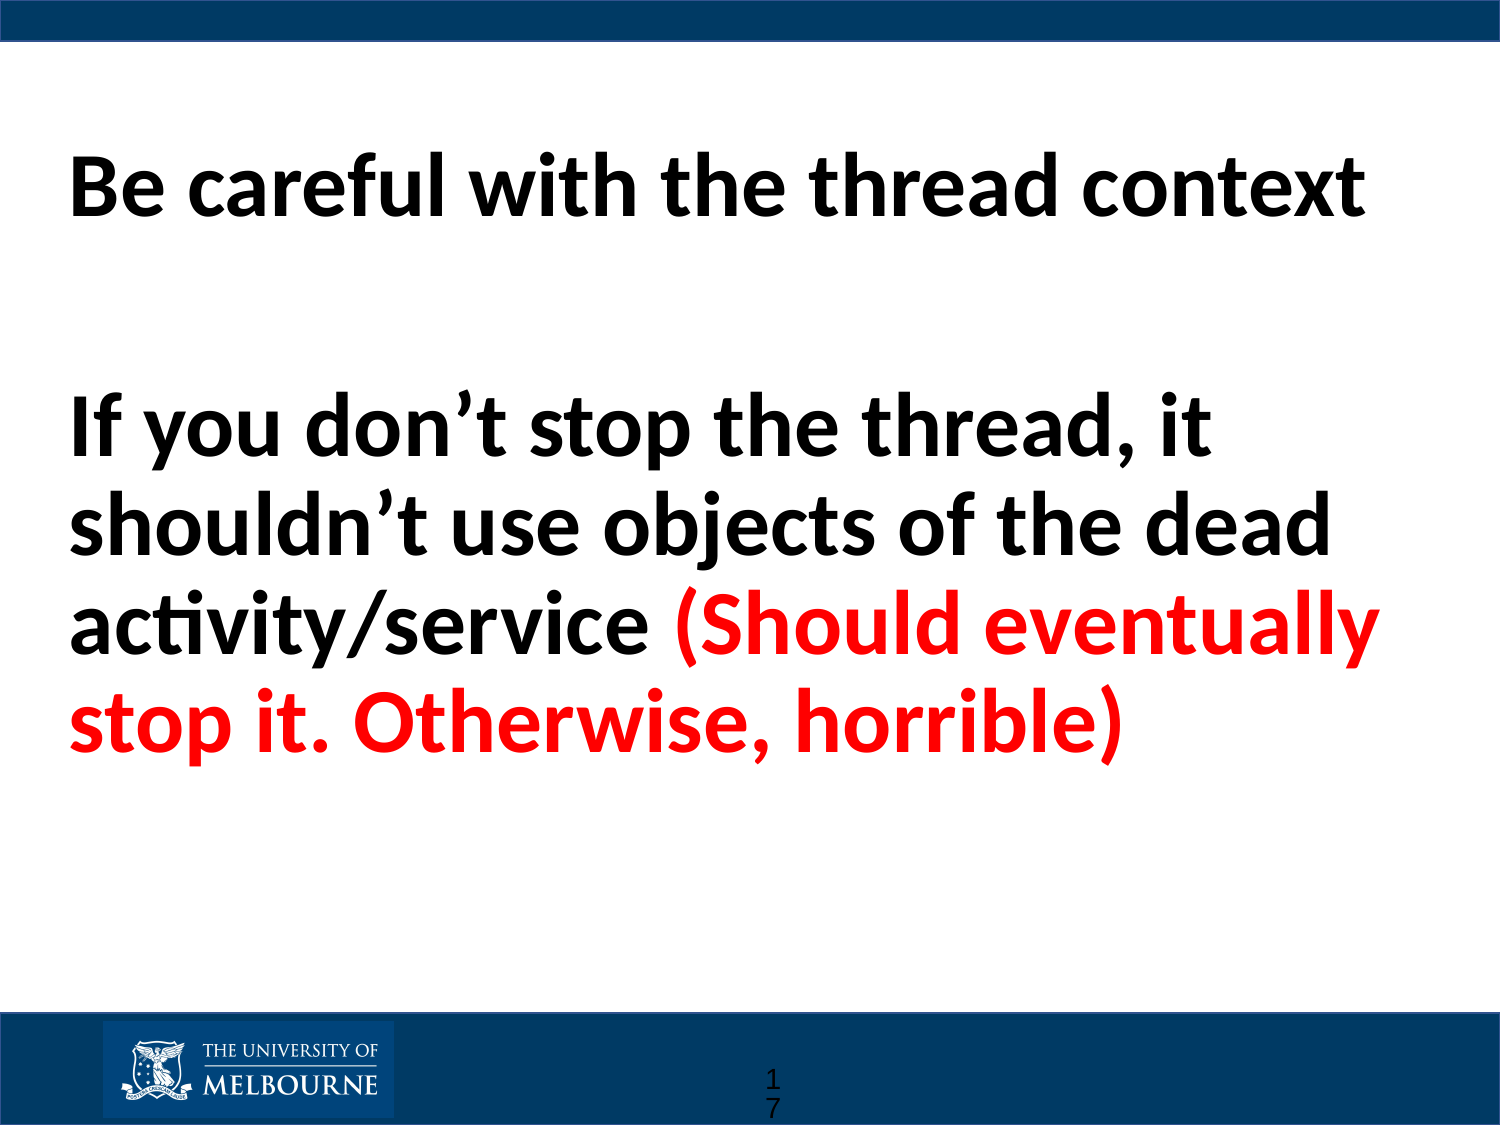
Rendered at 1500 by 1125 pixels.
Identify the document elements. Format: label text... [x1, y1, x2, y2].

slide_number 17 [750, 1060, 780, 1095]
list Be careful with the thread context If you don’t stop the thread, it shouldn’t use objects of the dead activity/service (Should eventually stop it. Otherwise, horrible) [24, 122, 1455, 854]
picture [103, 1021, 394, 1118]
